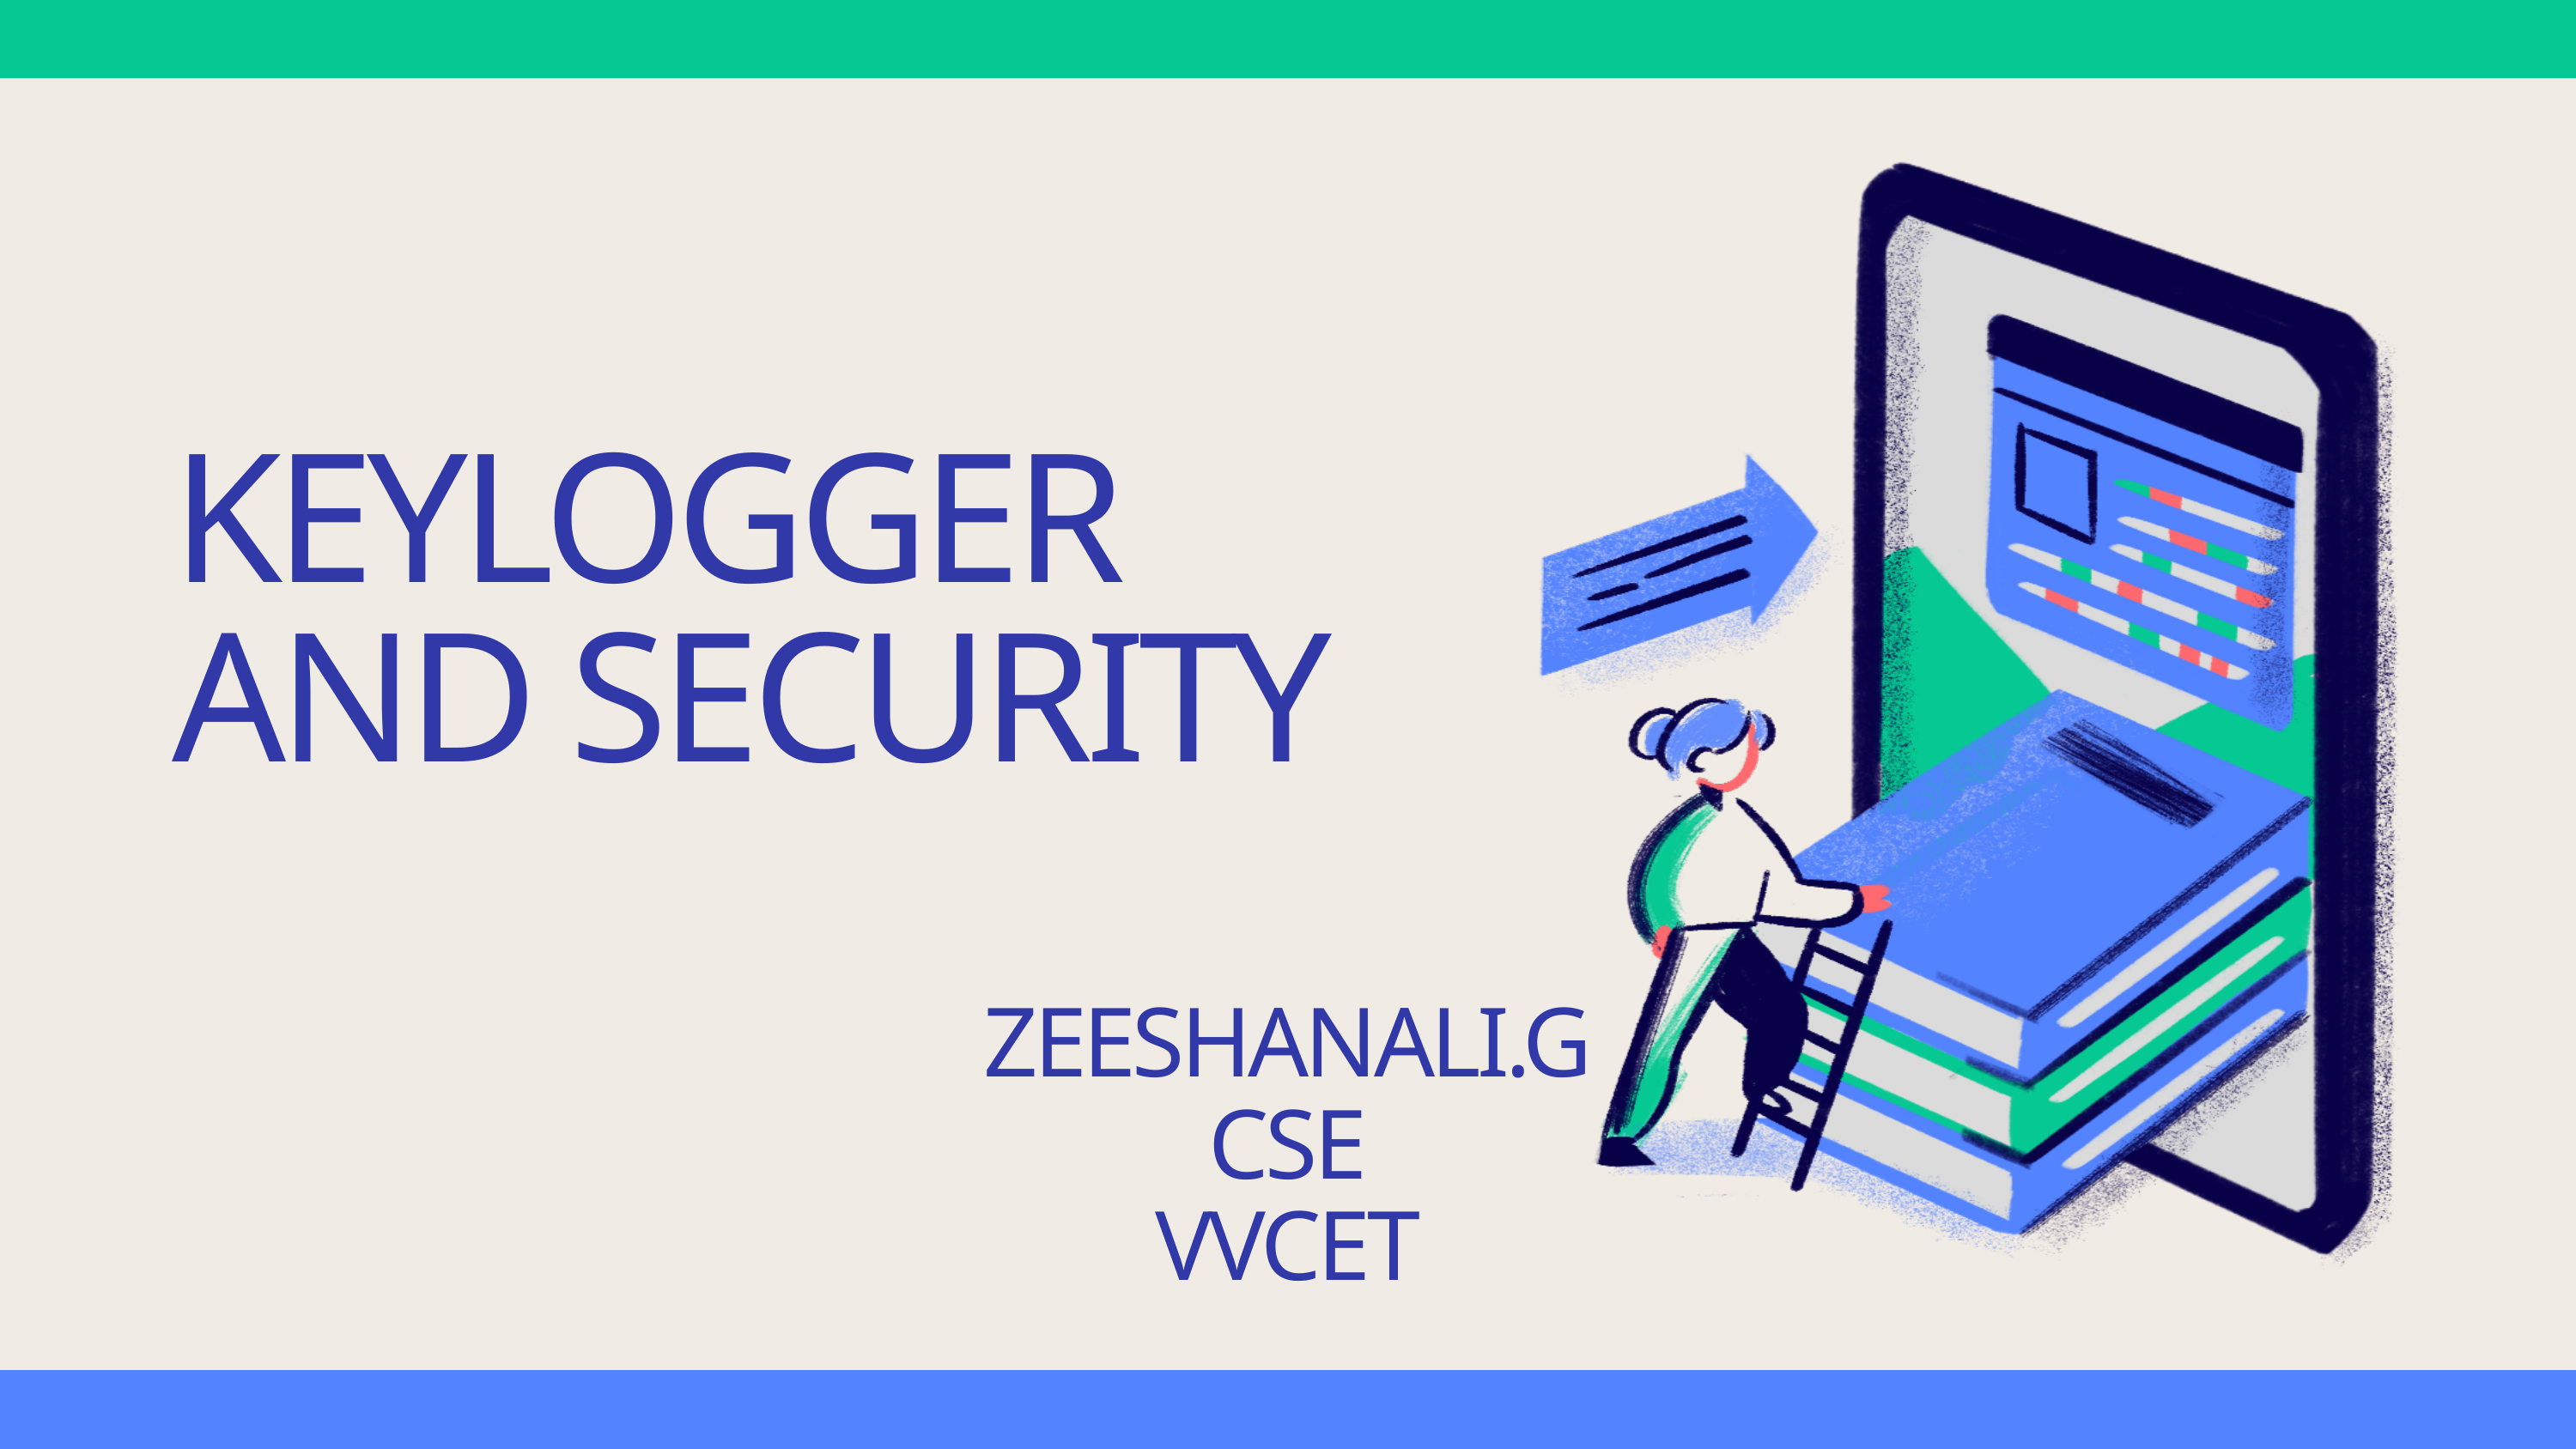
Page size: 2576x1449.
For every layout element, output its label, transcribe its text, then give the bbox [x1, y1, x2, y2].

text_box [1527, 150, 2404, 1299]
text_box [0, 0, 2576, 79]
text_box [0, 1369, 2576, 1449]
text_box KEYLOGGER AND SECURITY [171, 439, 1419, 797]
text_box ZEESHANALI.G CSE VVCET [696, 995, 1880, 1300]
